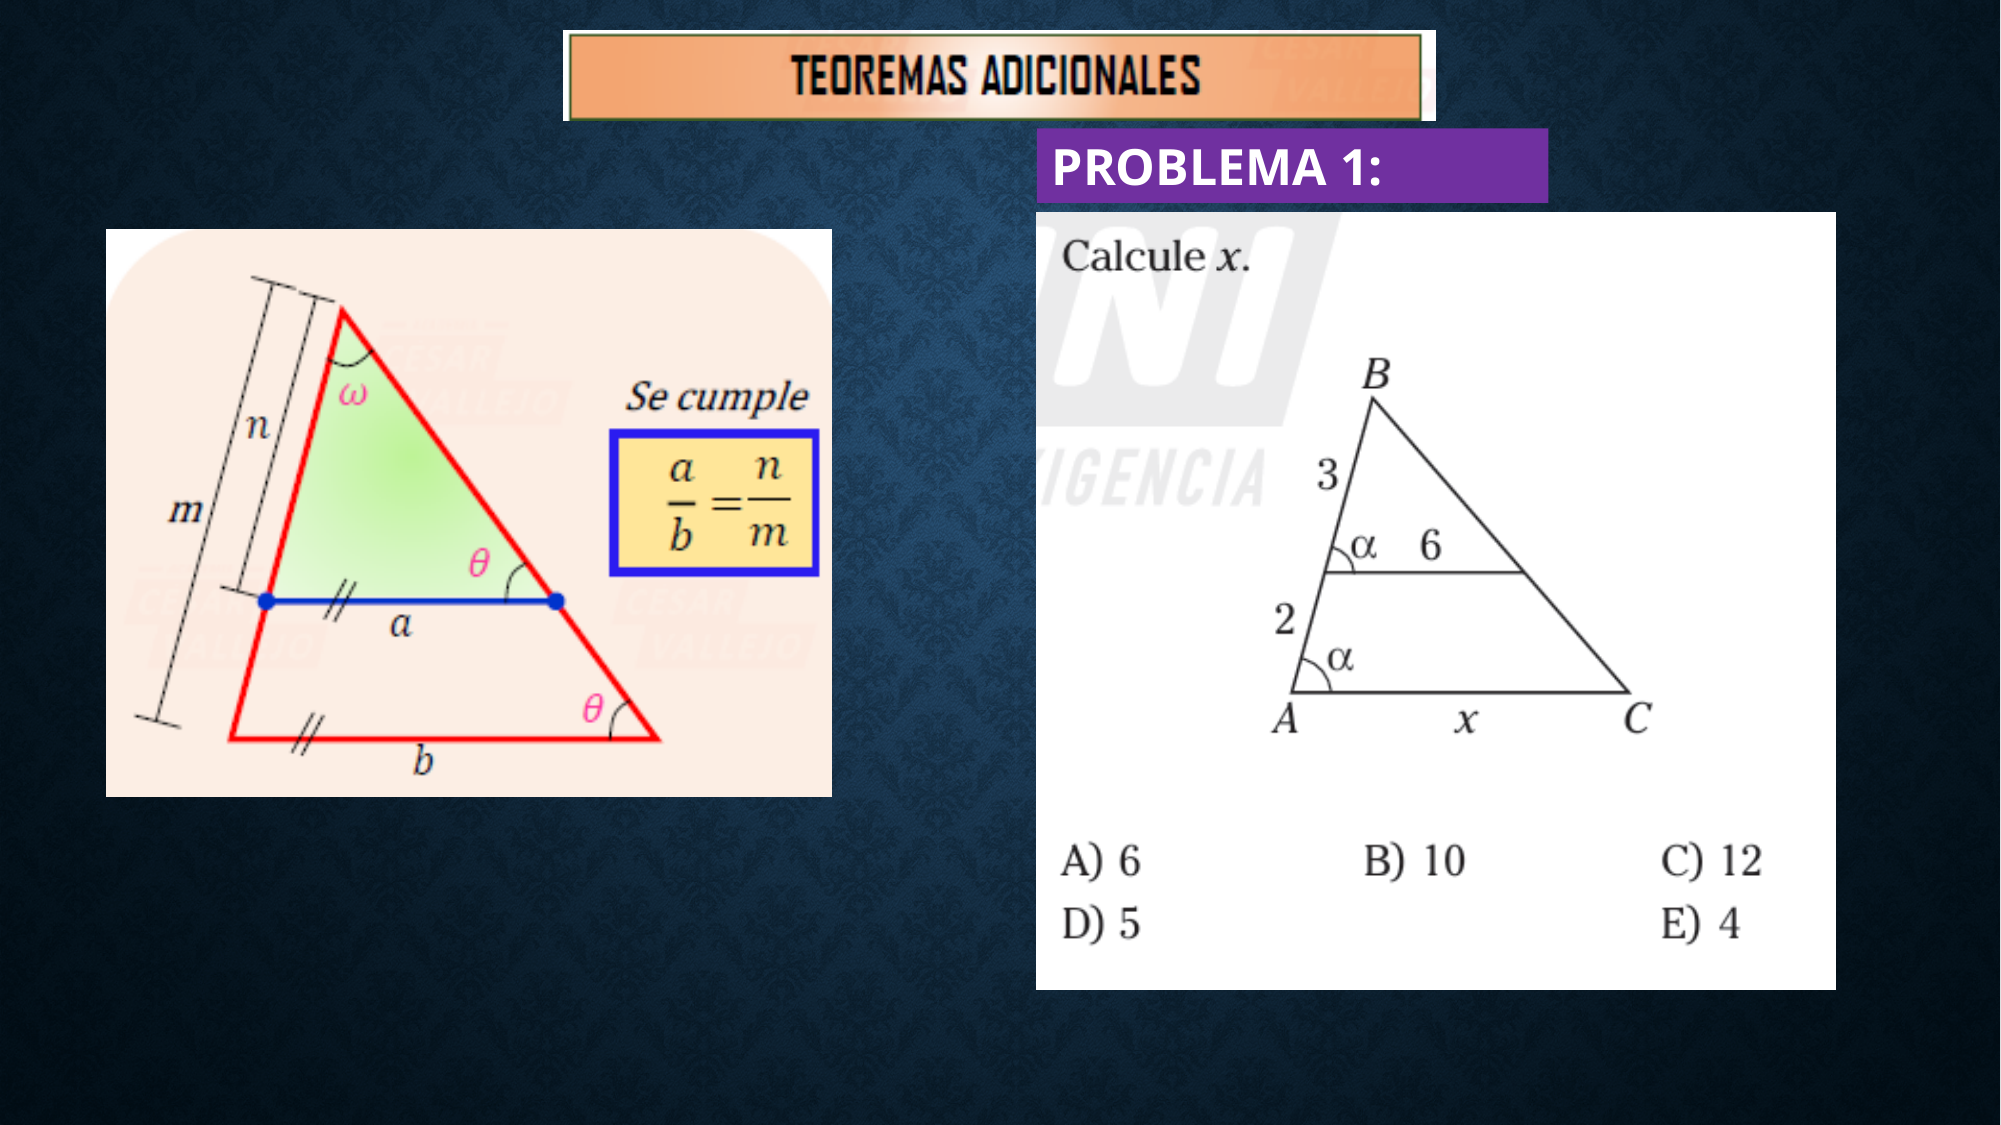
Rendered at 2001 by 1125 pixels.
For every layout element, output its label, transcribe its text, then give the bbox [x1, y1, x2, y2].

picture [563, 30, 1437, 121]
picture [1036, 211, 1836, 991]
text_box PROBLEMA 1: [1036, 128, 1549, 203]
picture [105, 229, 832, 798]
